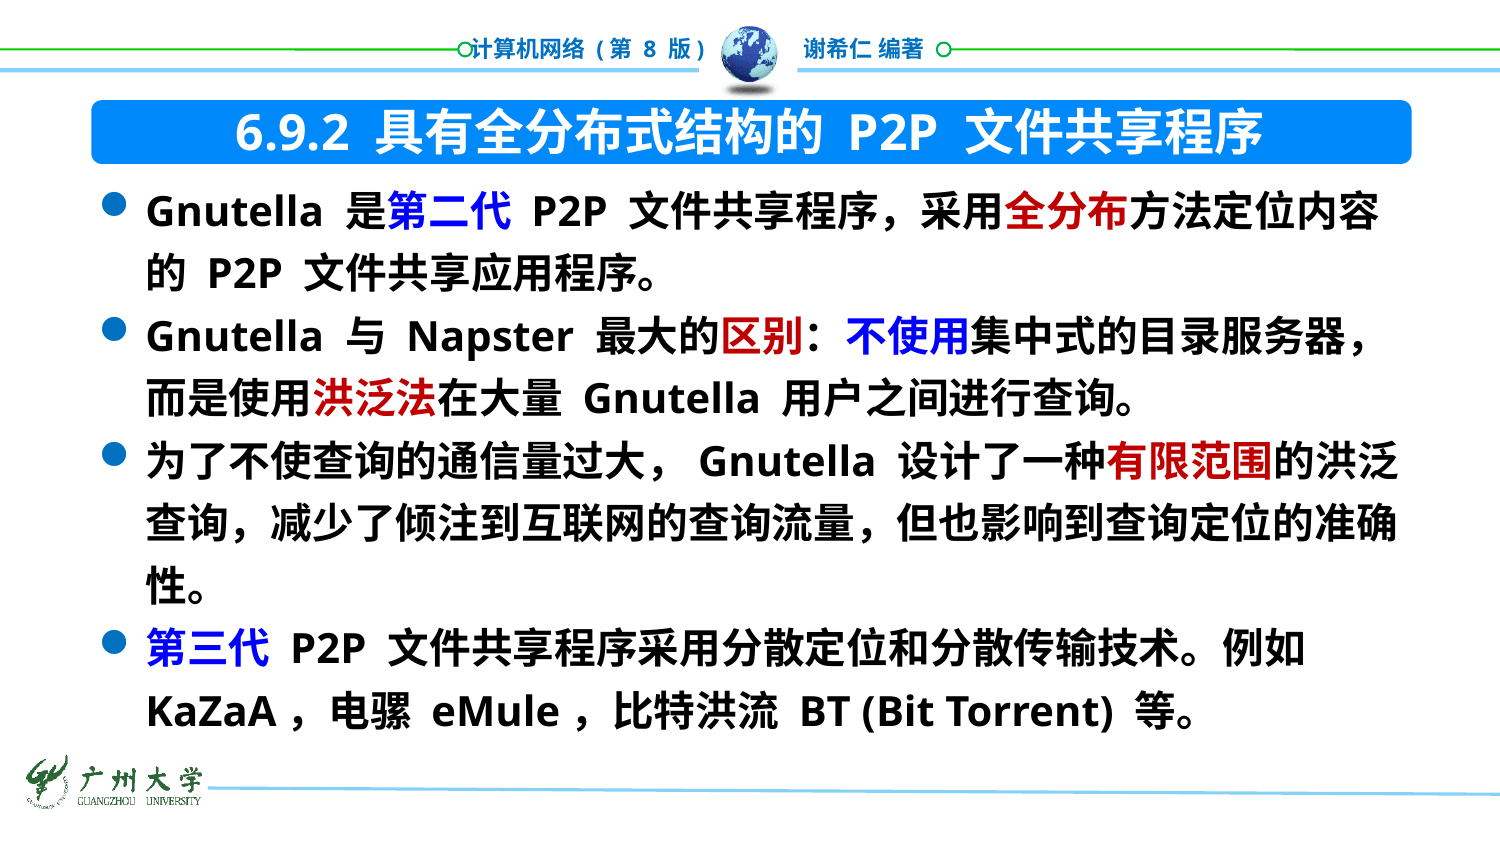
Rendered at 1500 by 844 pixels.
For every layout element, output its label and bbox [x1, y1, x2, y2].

text_box [83, 93, 1419, 742]
picture [719, 24, 779, 93]
picture [26, 754, 202, 809]
